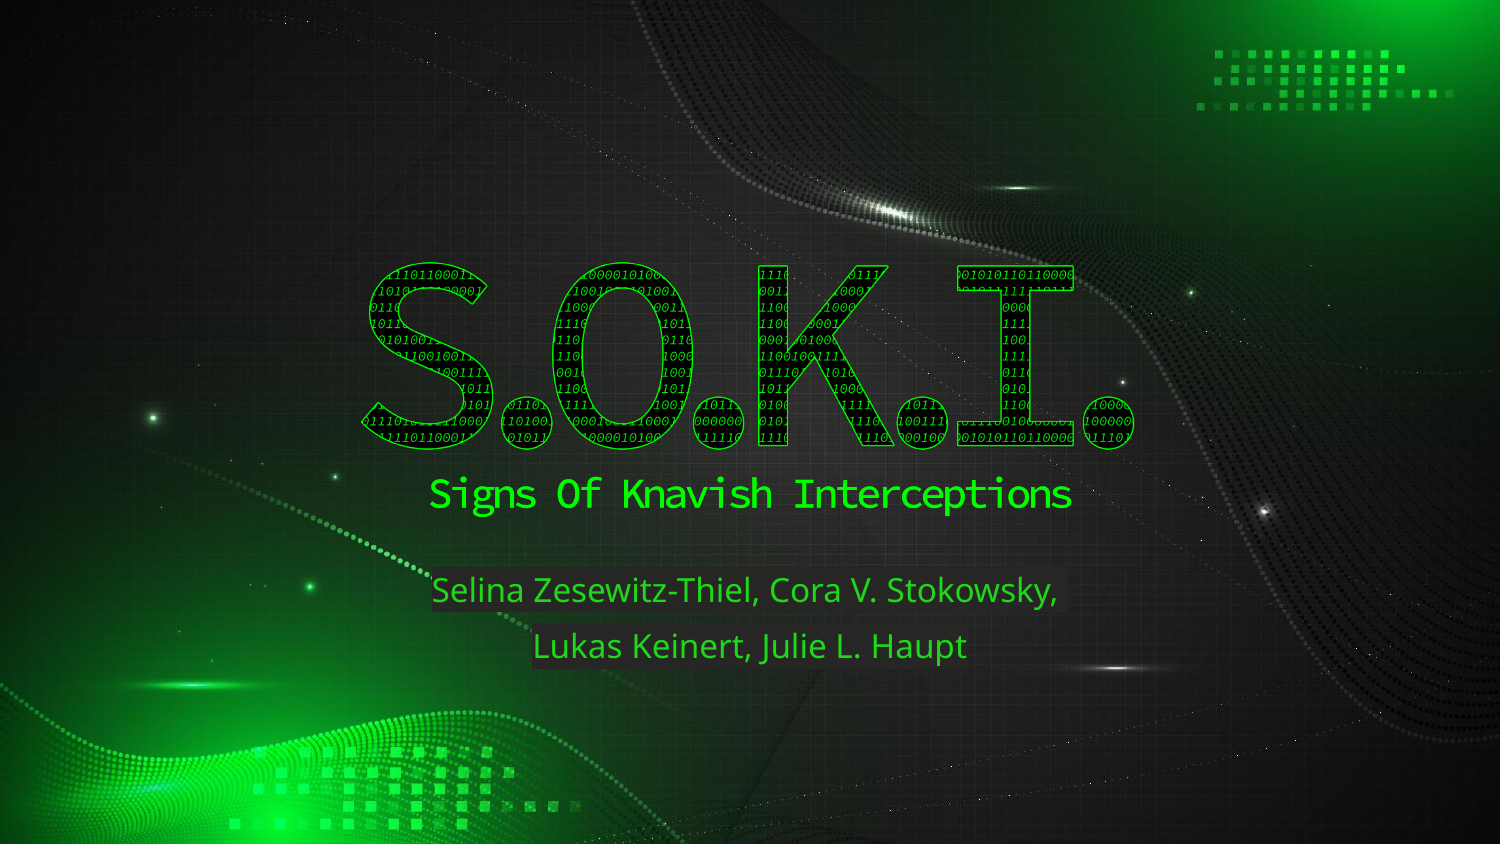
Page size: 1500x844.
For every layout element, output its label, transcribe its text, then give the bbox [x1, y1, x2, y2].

subtitle Selina Zesewitz-Thiel, Cora V. Stokowsky, Lukas Keinert, Julie L. Haupt [269, 562, 1231, 682]
picture [0, 0, 1500, 844]
